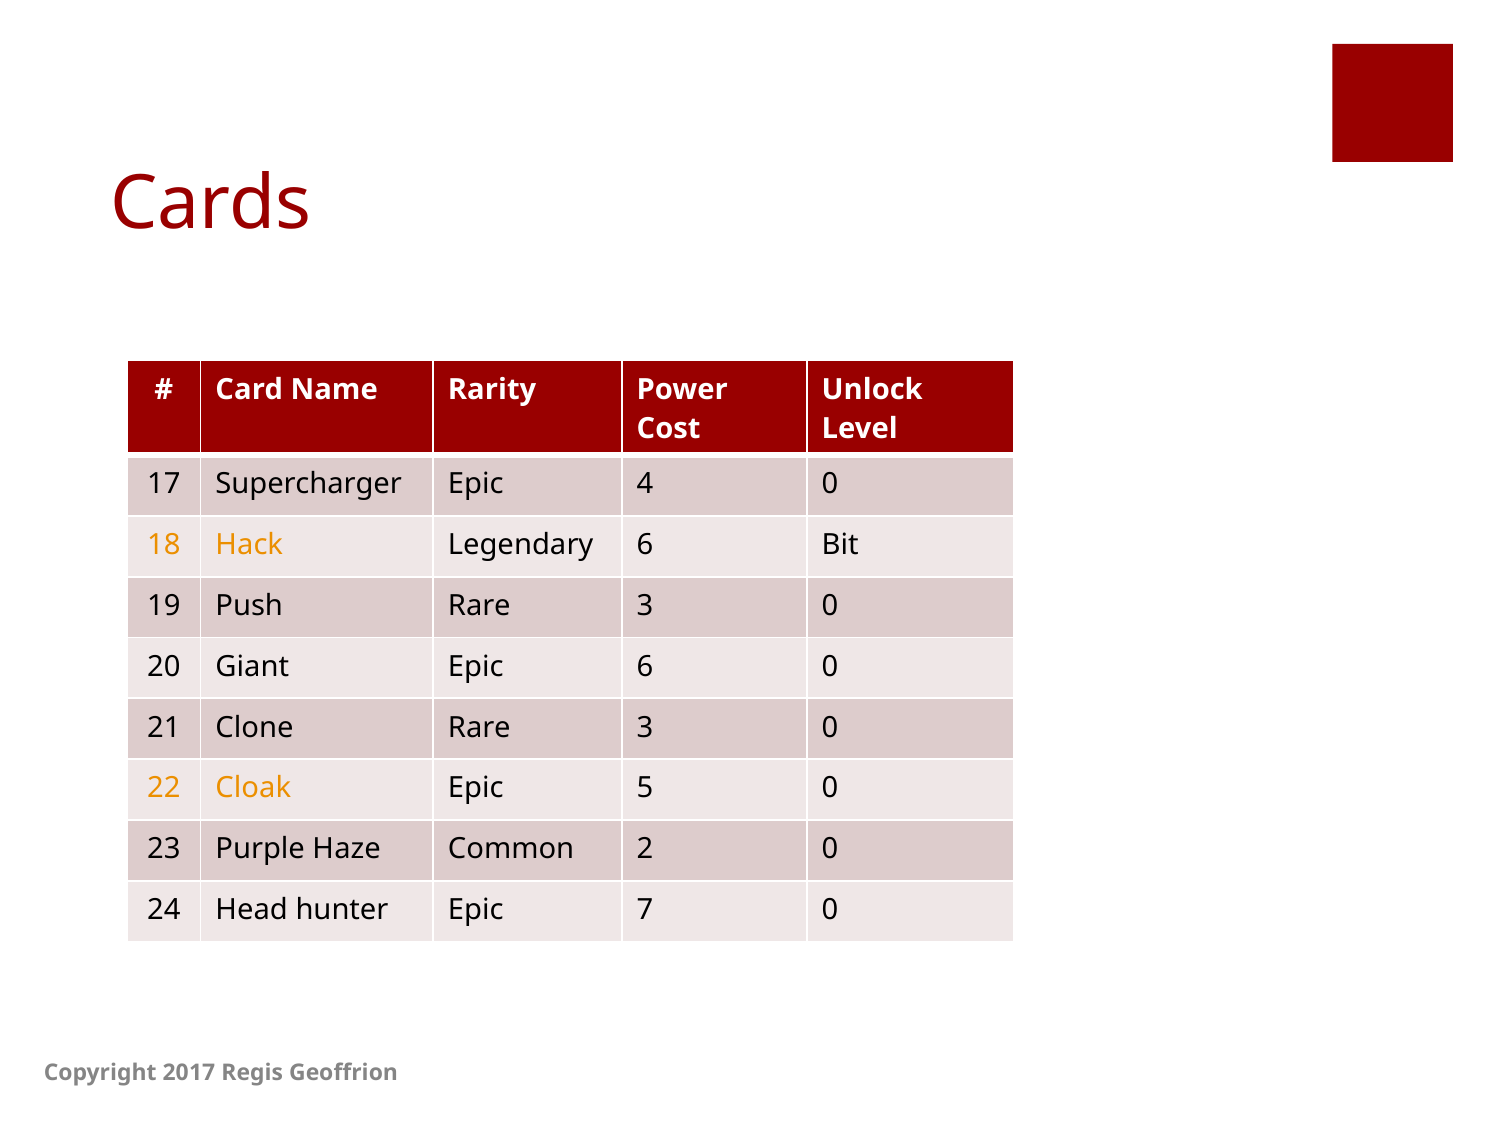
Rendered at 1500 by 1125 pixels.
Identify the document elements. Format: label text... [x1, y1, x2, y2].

table_cell 21 [128, 699, 200, 758]
table_cell 7 [623, 882, 806, 941]
table_header # [128, 361, 200, 452]
table_cell 0 [808, 882, 1013, 941]
table_header Card Name [201, 361, 432, 452]
table_cell Giant [201, 638, 432, 697]
table_cell Epic [434, 458, 621, 515]
table_cell 3 [623, 699, 806, 758]
table_cell 5 [623, 760, 806, 819]
table_cell Supercharger [201, 458, 432, 515]
table_cell Rare [434, 578, 621, 637]
table_cell Bit [808, 517, 1013, 576]
table_header Power Cost [623, 361, 806, 452]
table_cell Epic [434, 760, 621, 819]
table_cell 18 [128, 517, 200, 576]
table_cell 4 [623, 458, 806, 515]
table_header Unlock Level [808, 361, 1013, 452]
table_cell 6 [623, 517, 806, 576]
table_cell 22 [128, 760, 200, 819]
table_cell Epic [434, 882, 621, 941]
table_cell 0 [808, 578, 1013, 637]
table_cell 17 [128, 458, 200, 515]
table_header Rarity [434, 361, 621, 452]
table_cell 2 [623, 821, 806, 880]
table_cell Clone [201, 699, 432, 758]
table_cell 0 [808, 699, 1013, 758]
table_cell Common [434, 821, 621, 880]
table_cell 20 [128, 638, 200, 697]
table_cell 0 [808, 821, 1013, 880]
table_cell Rare [434, 699, 621, 758]
footer Copyright 2017 Regis Geoffrion [28, 1042, 1015, 1103]
table_cell 0 [808, 760, 1013, 819]
table_cell Epic [434, 638, 621, 697]
table_cell 6 [623, 638, 806, 697]
table_cell Purple Haze [201, 821, 432, 880]
table_cell 0 [808, 638, 1013, 697]
table_cell 23 [128, 821, 200, 880]
table_cell Push [201, 578, 432, 637]
table_cell Legendary [434, 517, 621, 576]
table_cell Head hunter [201, 882, 432, 941]
title Cards [95, 63, 1163, 252]
table_cell Cloak [201, 760, 432, 819]
table_cell 3 [623, 578, 806, 637]
table_cell 0 [808, 458, 1013, 515]
table_cell 19 [128, 578, 200, 637]
table_cell Hack [201, 517, 432, 576]
table_cell 24 [128, 882, 200, 941]
